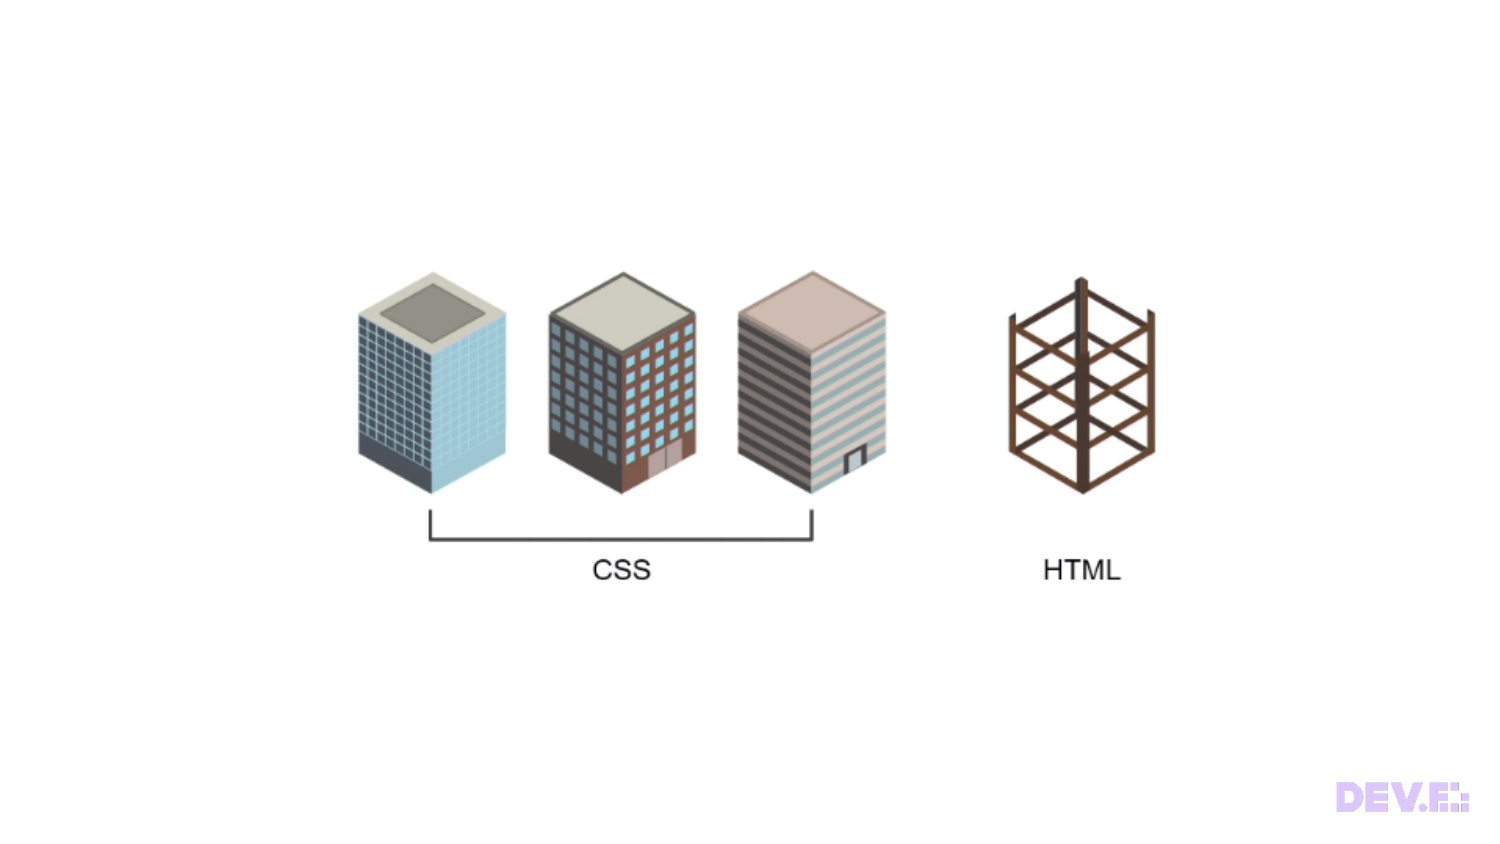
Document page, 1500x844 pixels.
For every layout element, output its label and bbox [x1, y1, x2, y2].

picture [1330, 776, 1474, 818]
picture [321, 224, 1179, 619]
